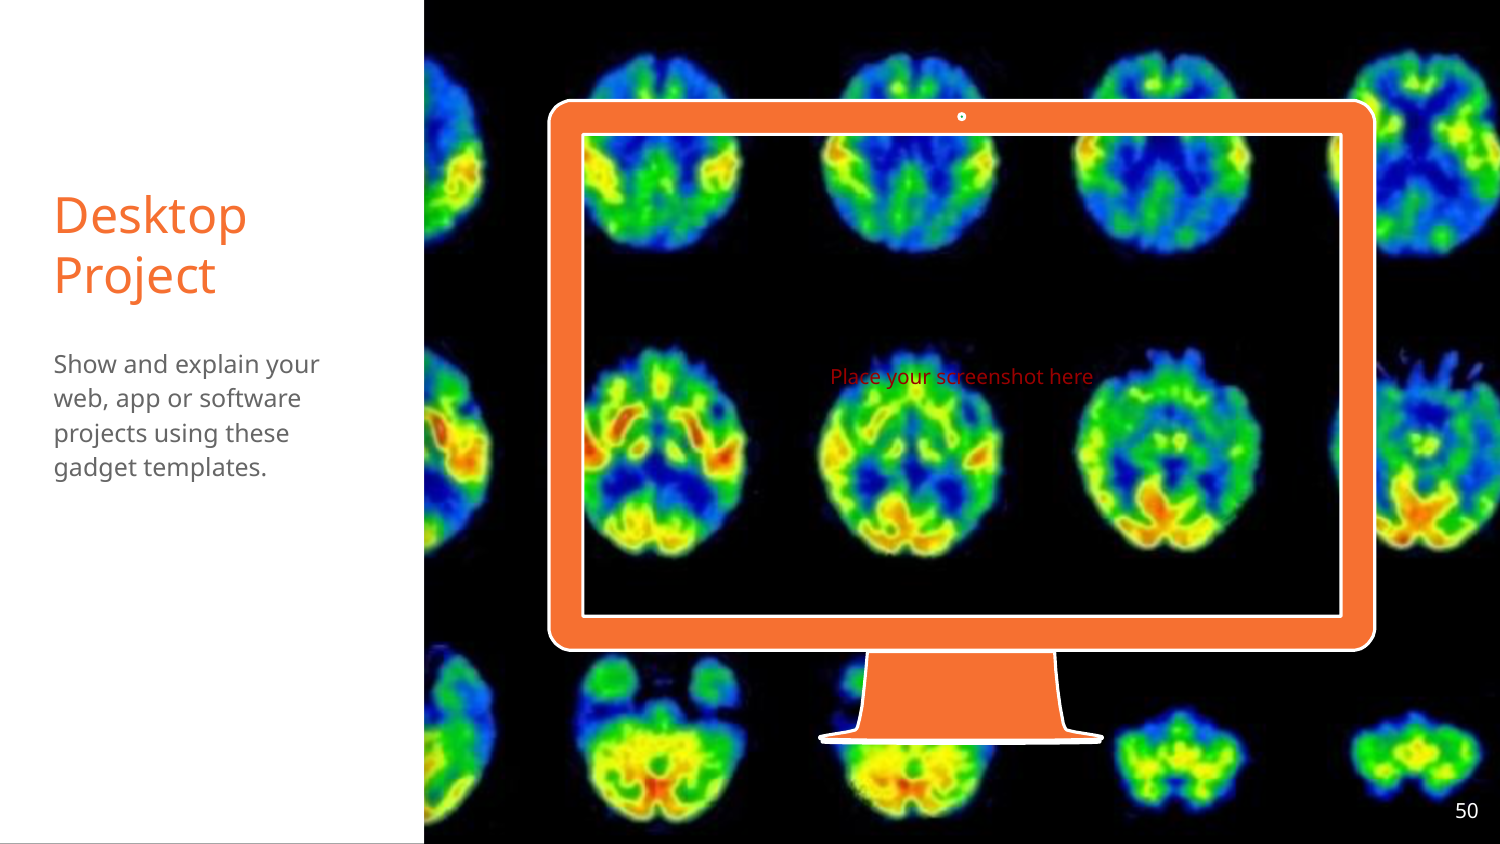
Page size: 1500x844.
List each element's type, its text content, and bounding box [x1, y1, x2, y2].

list Show and explain your web, app or software projects using these gadget templates. [38, 328, 375, 748]
text_box [548, 100, 1375, 744]
title Desktop Project [38, 94, 375, 319]
picture [425, 0, 1500, 844]
picture [425, 378, 431, 398]
slide_number 50 [1403, 779, 1494, 844]
text_box Place your screenshot here [583, 134, 1341, 618]
